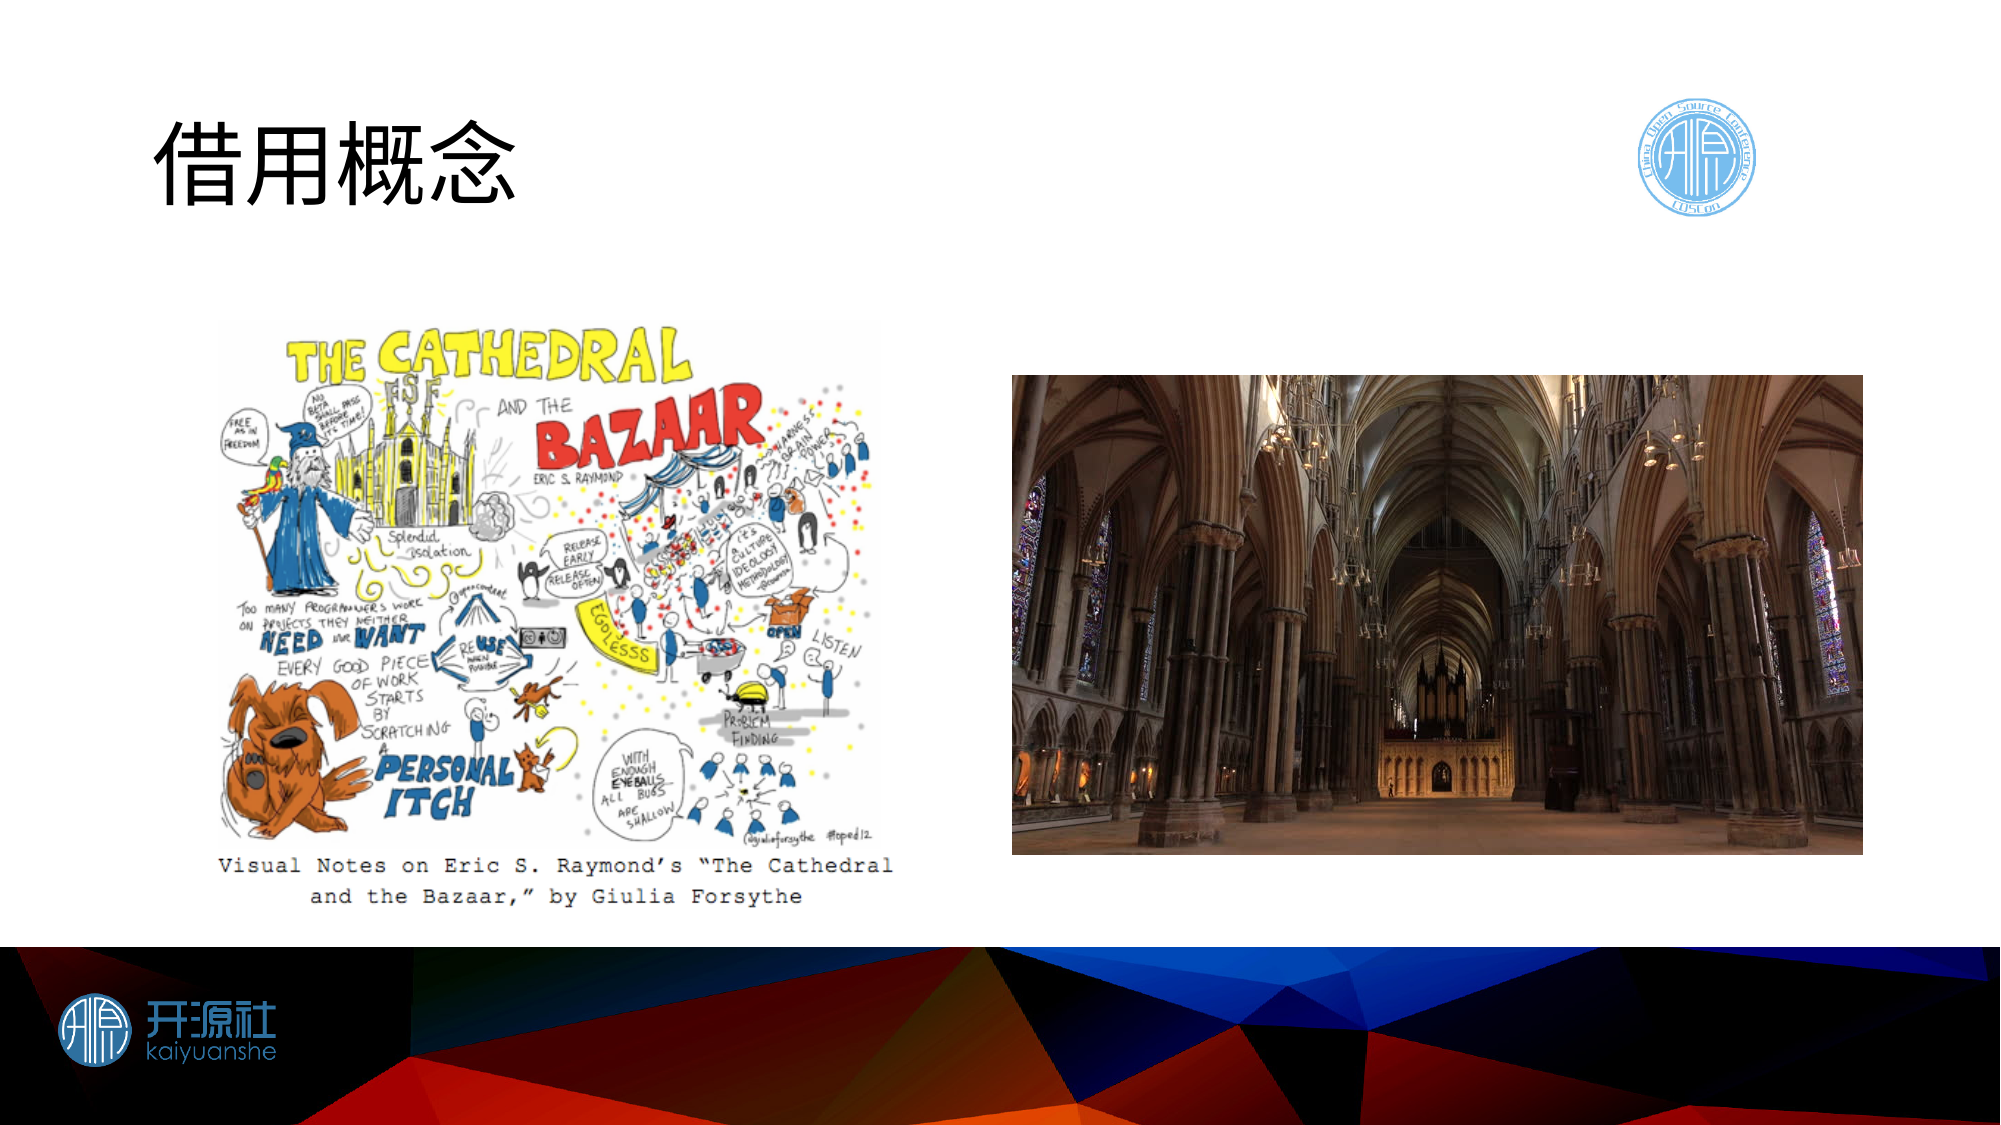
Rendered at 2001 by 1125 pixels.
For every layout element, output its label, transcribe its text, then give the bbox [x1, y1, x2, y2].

title 借用概念 [137, 59, 1863, 278]
picture [0, 947, 2000, 1125]
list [194, 299, 916, 931]
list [1012, 375, 1863, 855]
